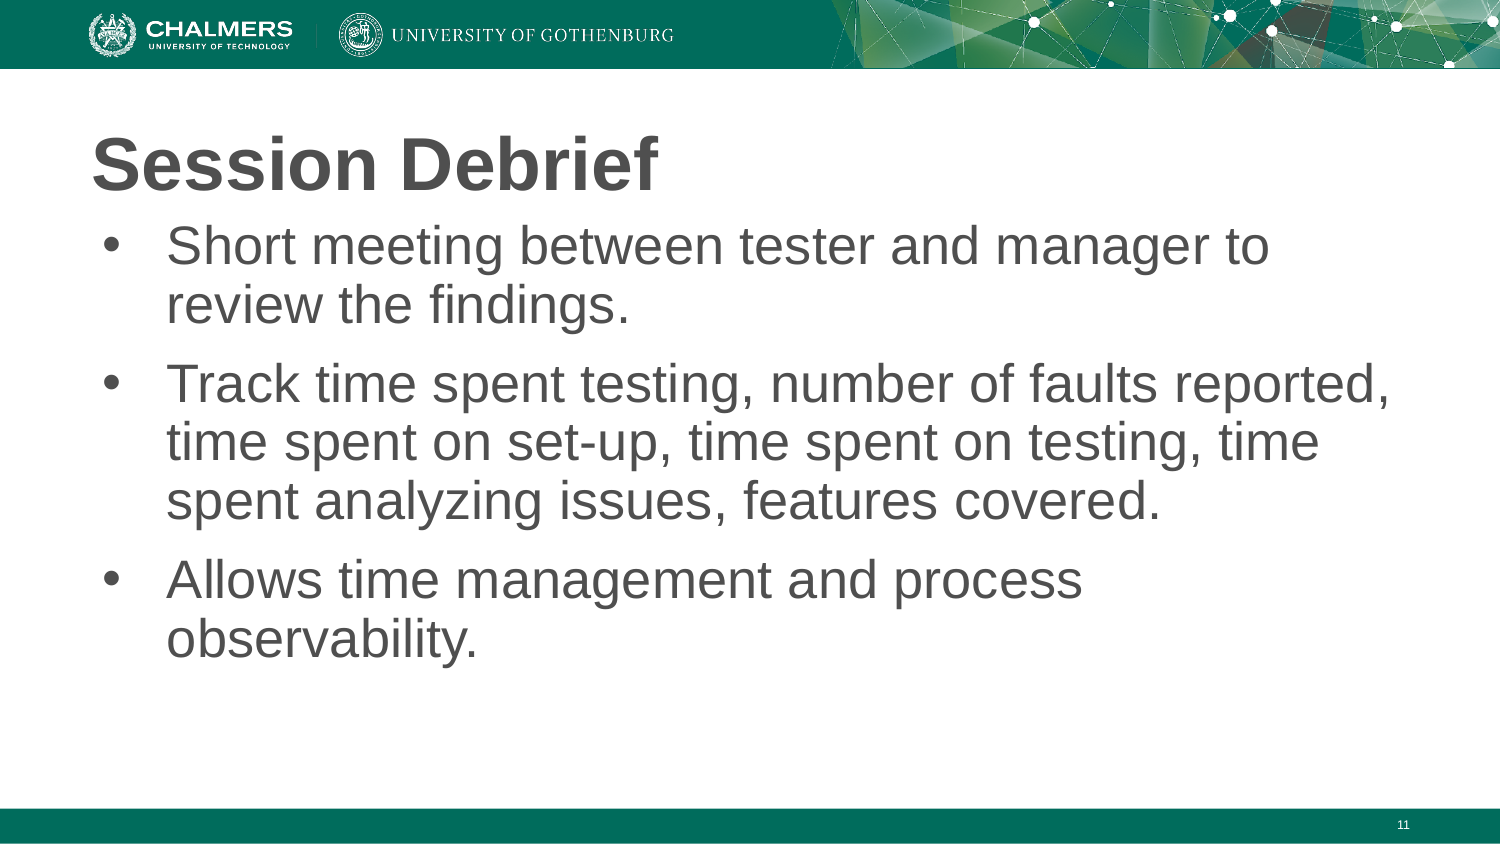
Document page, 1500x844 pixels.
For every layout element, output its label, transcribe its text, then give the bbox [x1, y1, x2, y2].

picture [759, 0, 1500, 68]
slide_number ‹#› [1074, 809, 1425, 844]
list Short meeting between tester and manager to review the findings. Track time spent testing, number of faults reported, time spent on set-up, time spent on testing, time spent analyzing issues, features covered. Allows time management and process observability. [76, 210, 1425, 782]
picture [64, 0, 696, 85]
title Session Debrief [76, 100, 1425, 210]
